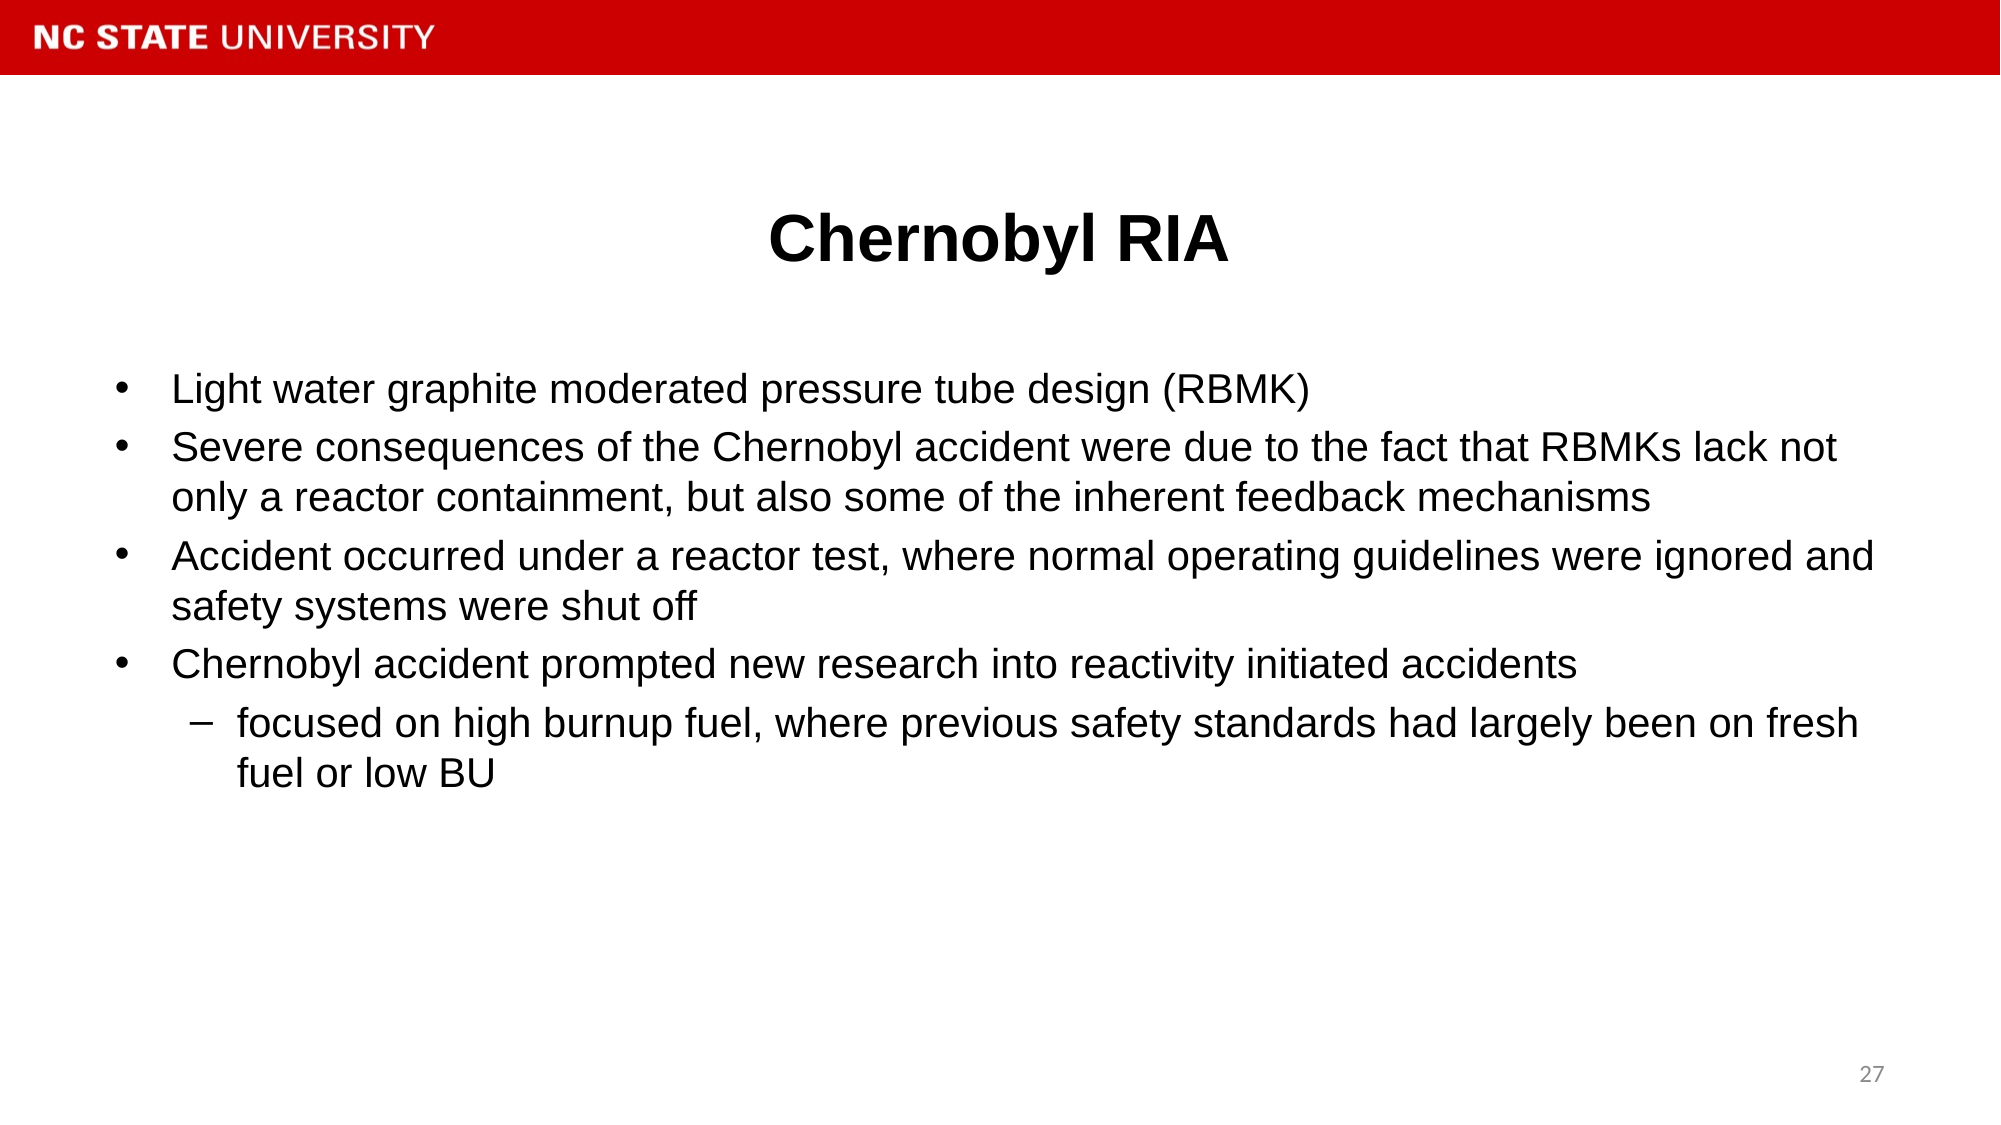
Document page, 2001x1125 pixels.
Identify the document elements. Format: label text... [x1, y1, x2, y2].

slide_number 27 [1433, 1042, 1900, 1103]
list Light water graphite moderated pressure tube design (RBMK) Severe consequences of the Chernobyl accident were due to the fact that RBMKs lack not only a reactor containment, but also some of the inherent feedback mechanisms Accident occurred under a reactor test, where normal operating guidelines were ignored and safety systems were shut off Chernobyl accident prompted new research into reactivity initiated accidents focused on high burnup fuel, where previous safety standards had largely been on fresh fuel or low BU [99, 354, 1900, 1005]
picture [0, 0, 2000, 75]
title Chernobyl RIA [99, 147, 1900, 323]
